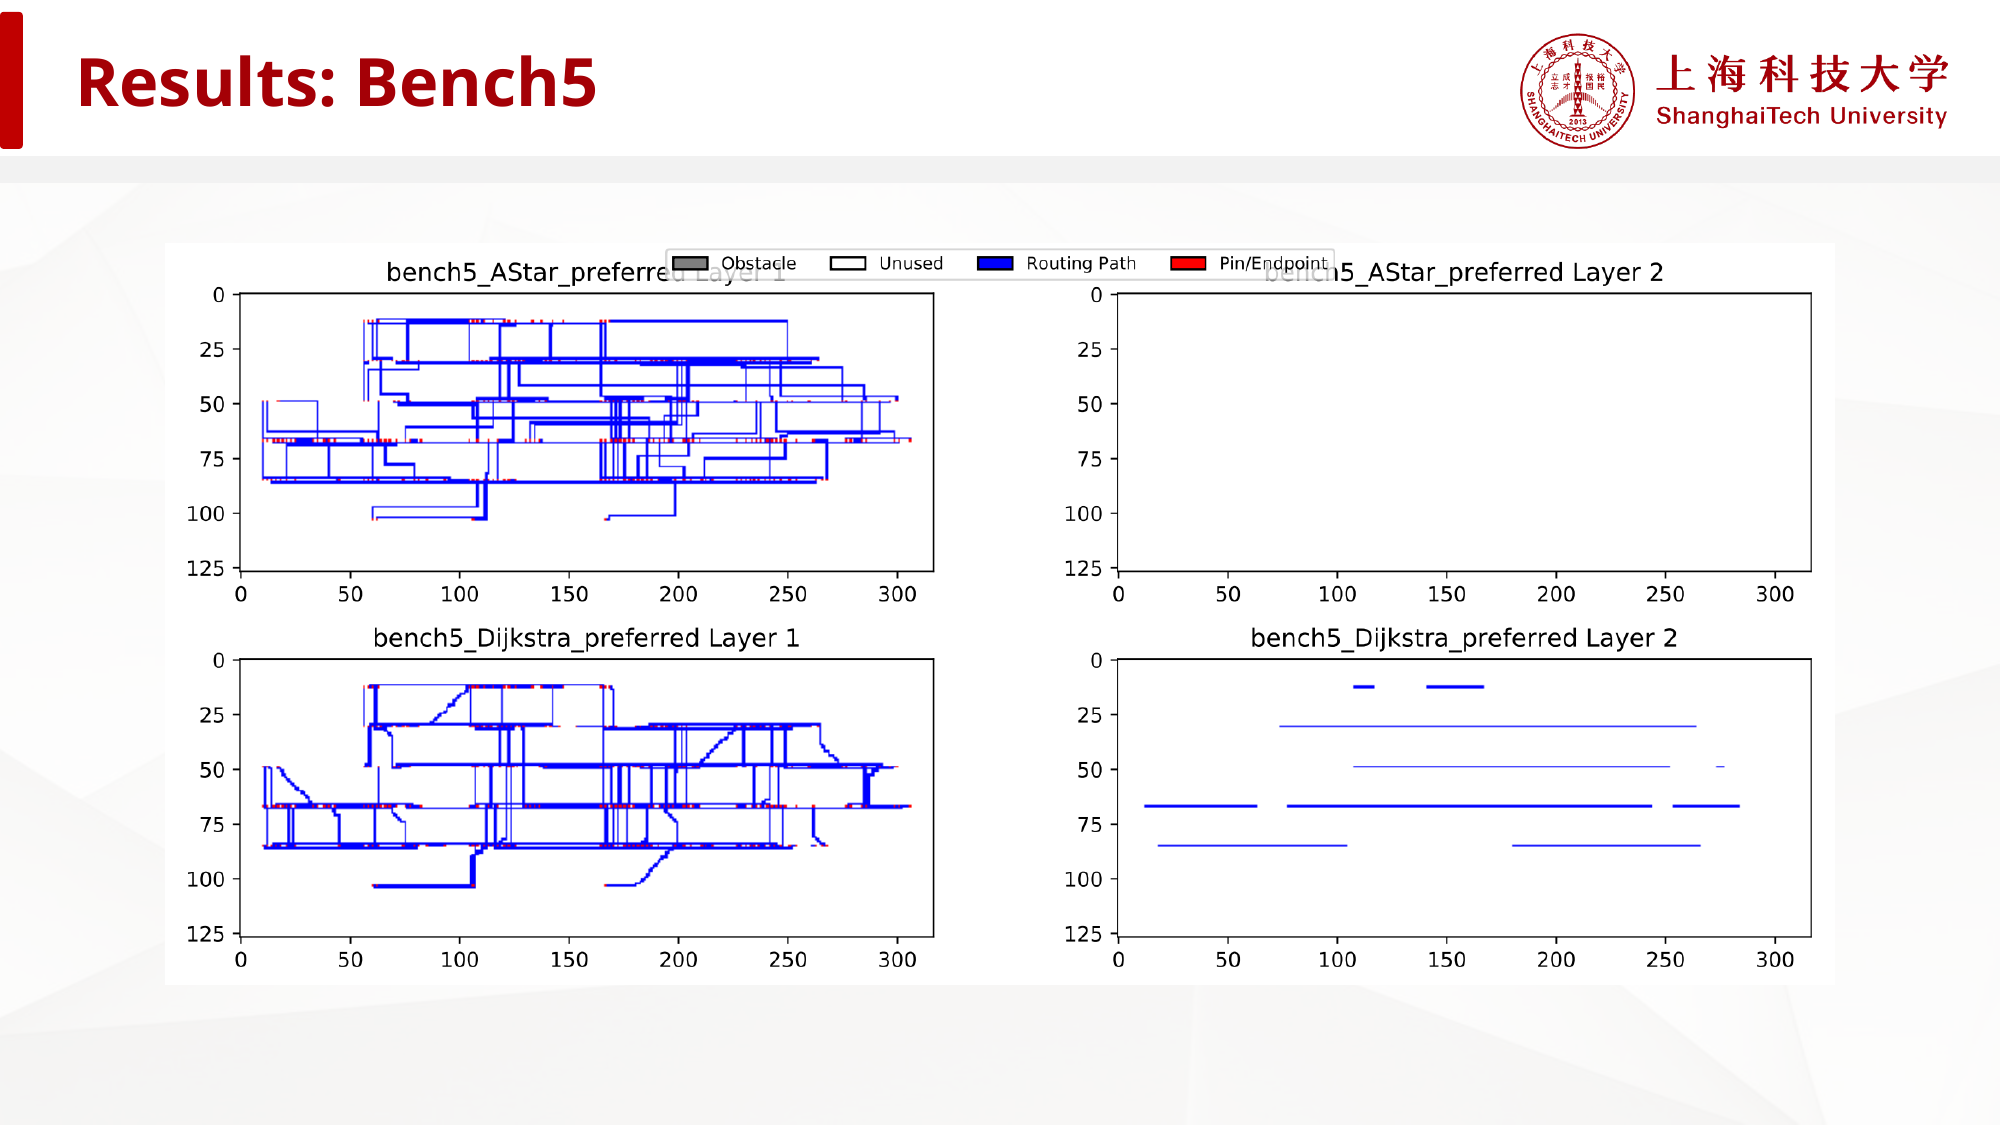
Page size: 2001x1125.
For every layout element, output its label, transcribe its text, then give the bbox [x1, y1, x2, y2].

picture [164, 243, 1835, 985]
text_box Results: Bench5 [60, 32, 1195, 128]
picture [1520, 33, 1948, 149]
